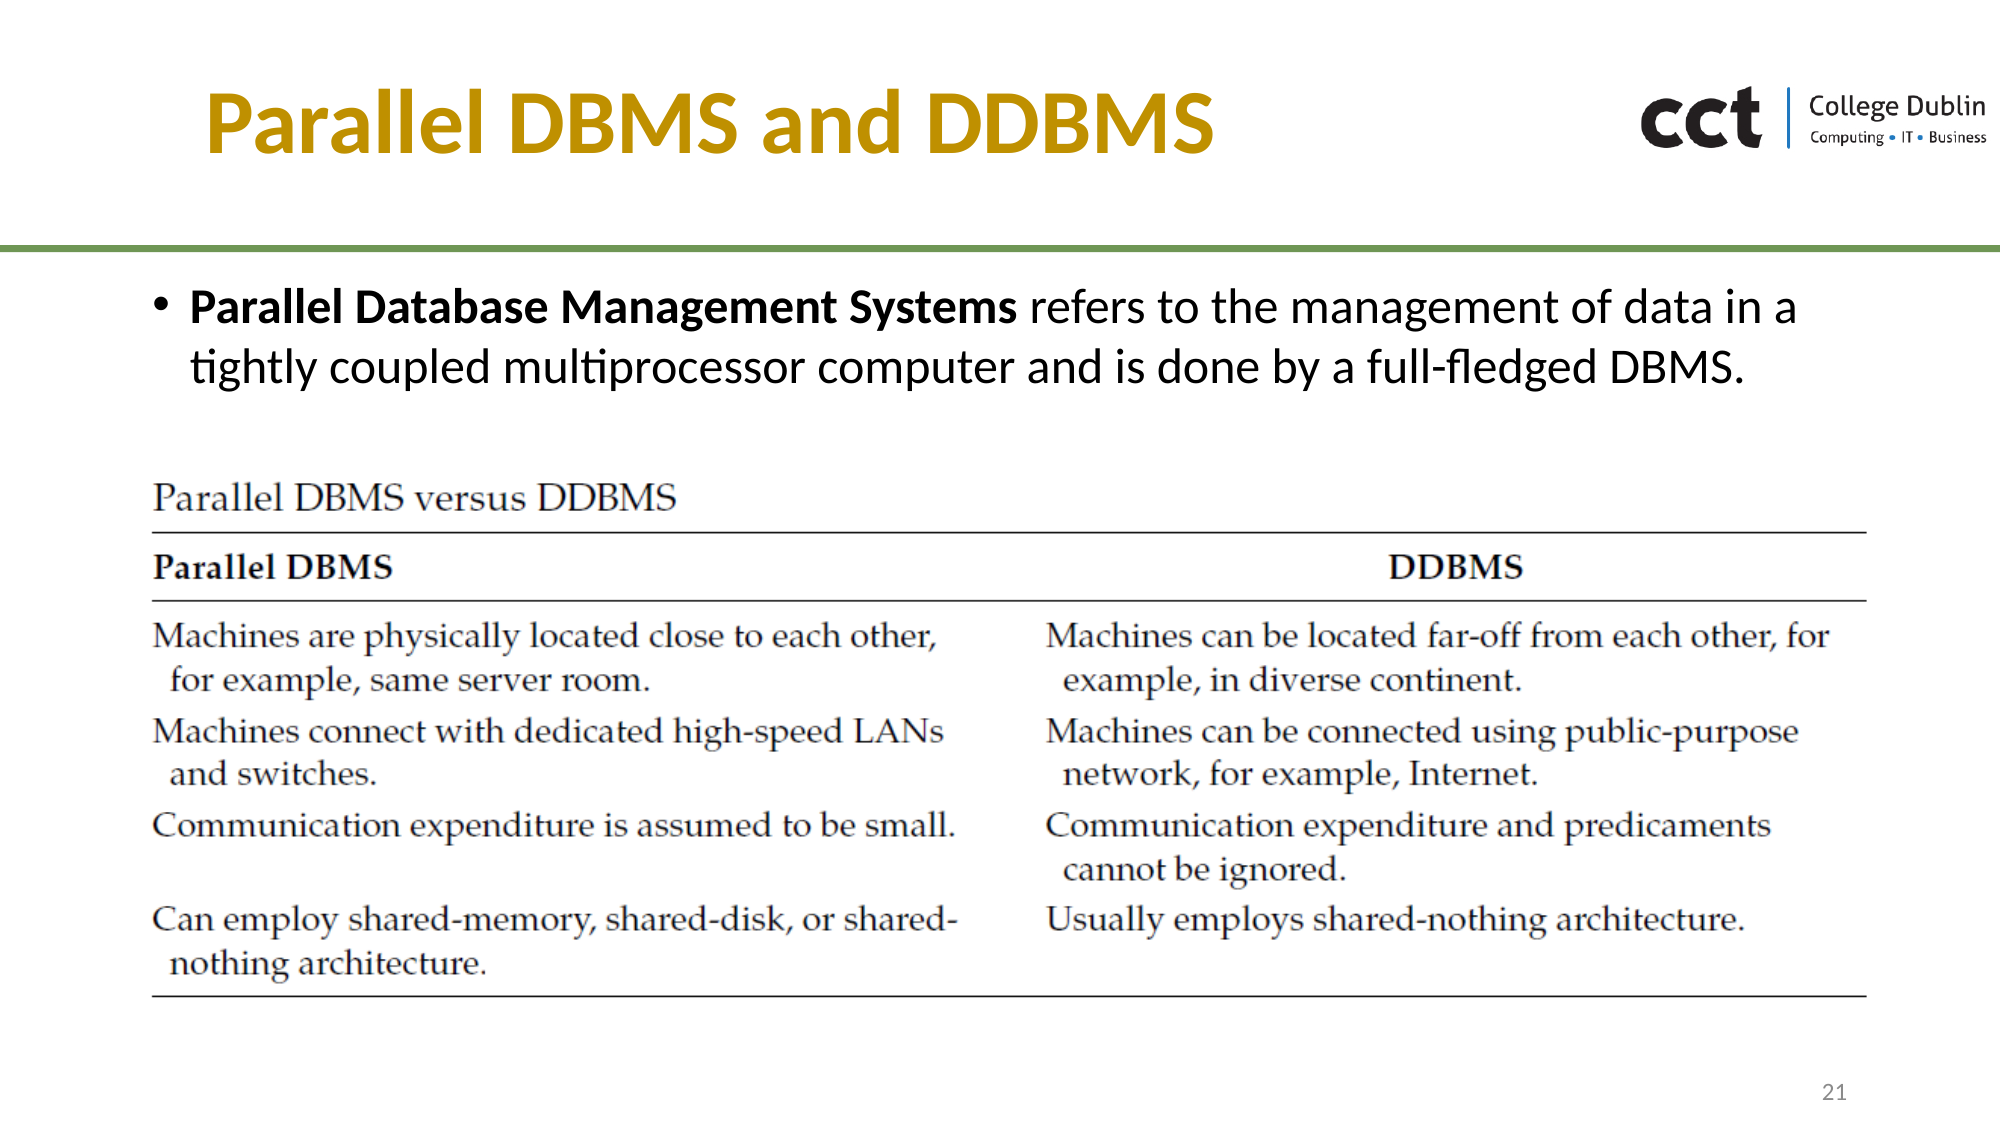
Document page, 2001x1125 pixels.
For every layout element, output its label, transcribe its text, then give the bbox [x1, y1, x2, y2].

slide_number 21 [1412, 1060, 1863, 1120]
picture [1646, 71, 1996, 166]
picture [125, 470, 1876, 1008]
list Parallel Database Management Systems refers to the management of data in a tightly coupled multiprocessor computer and is done by a full-fledged DBMS. [137, 265, 1863, 414]
title Parallel DBMS and DDBMS [190, 15, 1646, 233]
